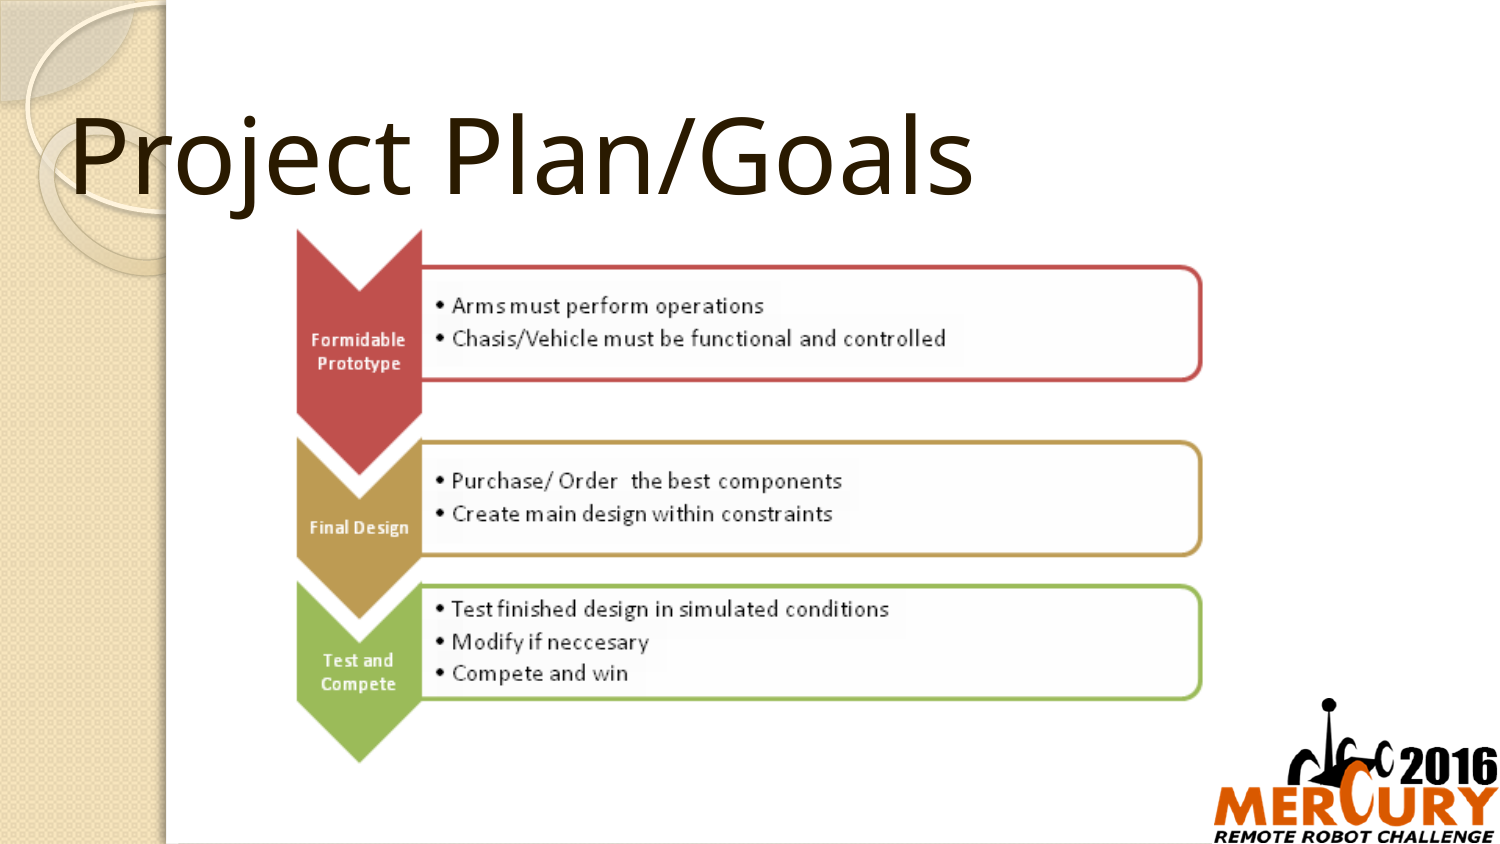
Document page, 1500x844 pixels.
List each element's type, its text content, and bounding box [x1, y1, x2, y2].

title Project Plan/Goals [51, 72, 1449, 167]
picture [294, 225, 1206, 768]
picture [1212, 696, 1500, 844]
